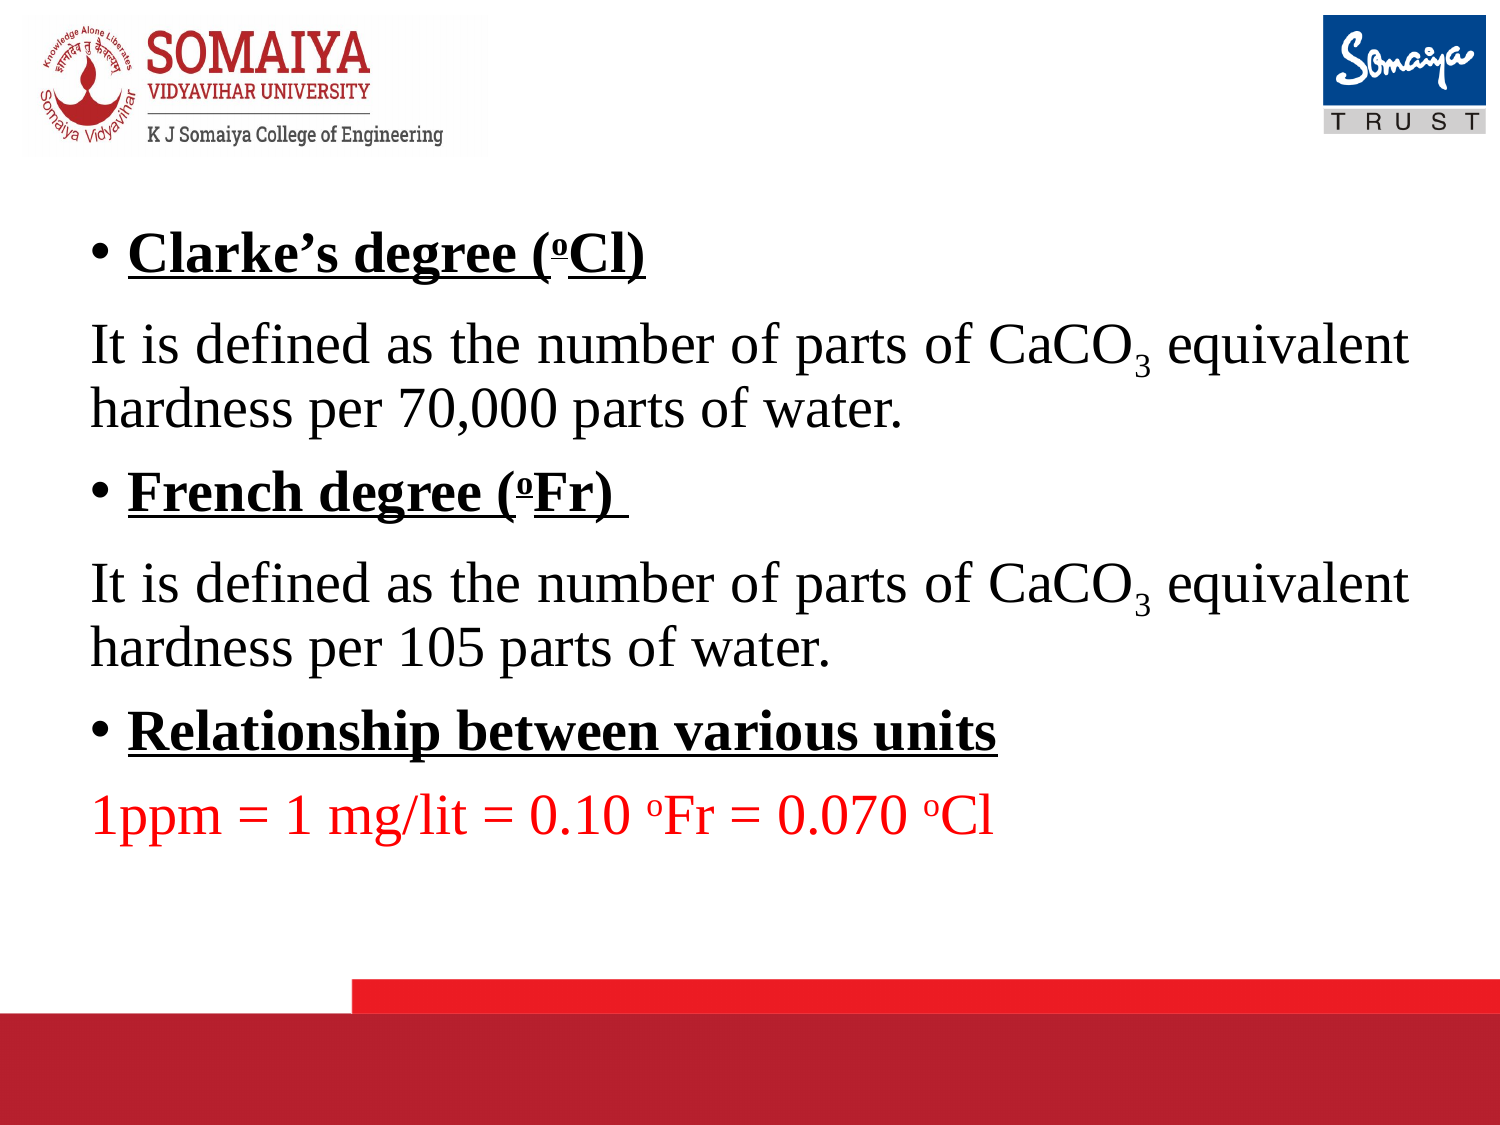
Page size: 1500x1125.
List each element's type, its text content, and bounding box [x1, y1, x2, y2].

text_box Clarke’s degree (oCl) It is defined as the number of parts of CaCO3 equivalent hardness per 70,000 parts of water. French degree (oFr) It is defined as the number of parts of CaCO3 equivalent hardness per 105 parts of water. Relationship between various units 1ppm = 1 mg/lit = 0.10 oFr = 0.070 oCl [74, 215, 1425, 988]
picture [0, 980, 1500, 1125]
picture [22, 15, 488, 157]
picture [1323, 15, 1486, 134]
